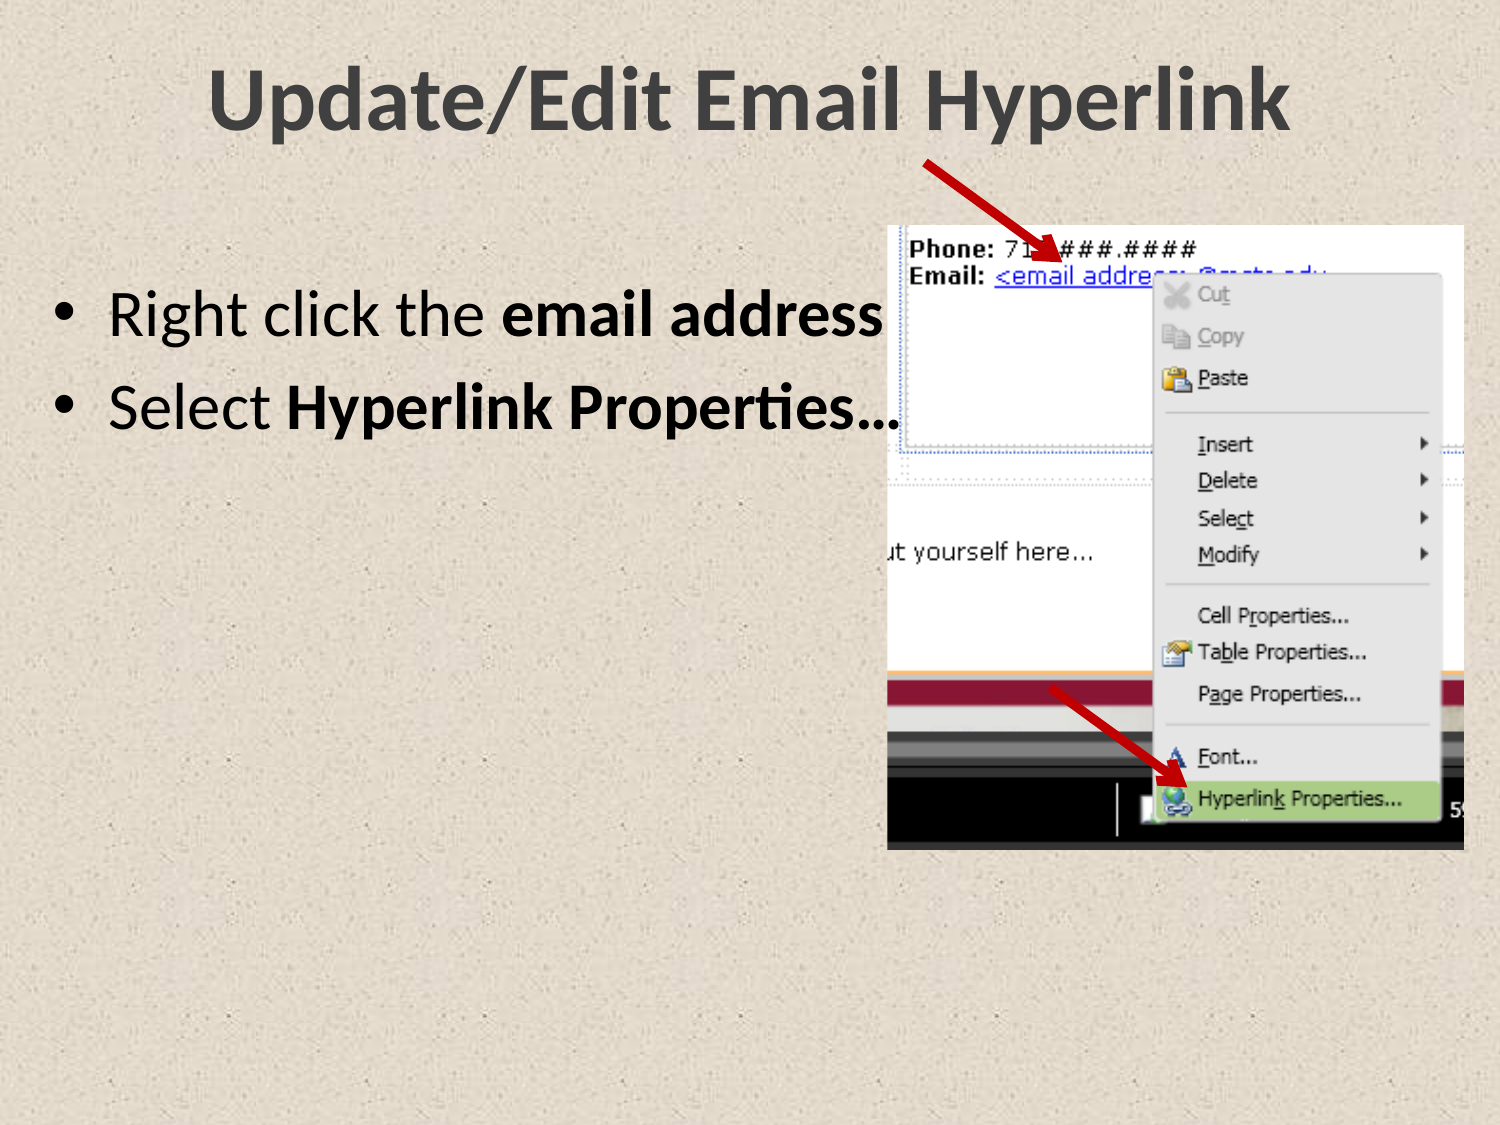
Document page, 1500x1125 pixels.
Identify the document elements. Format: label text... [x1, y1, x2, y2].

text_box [1049, 687, 1188, 788]
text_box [924, 162, 1063, 263]
title Update/Edit Email Hyperlink [75, 0, 1425, 188]
list Right click the email address Select Hyperlink Properties… [37, 262, 1425, 1005]
picture [0, 0, 1500, 1125]
